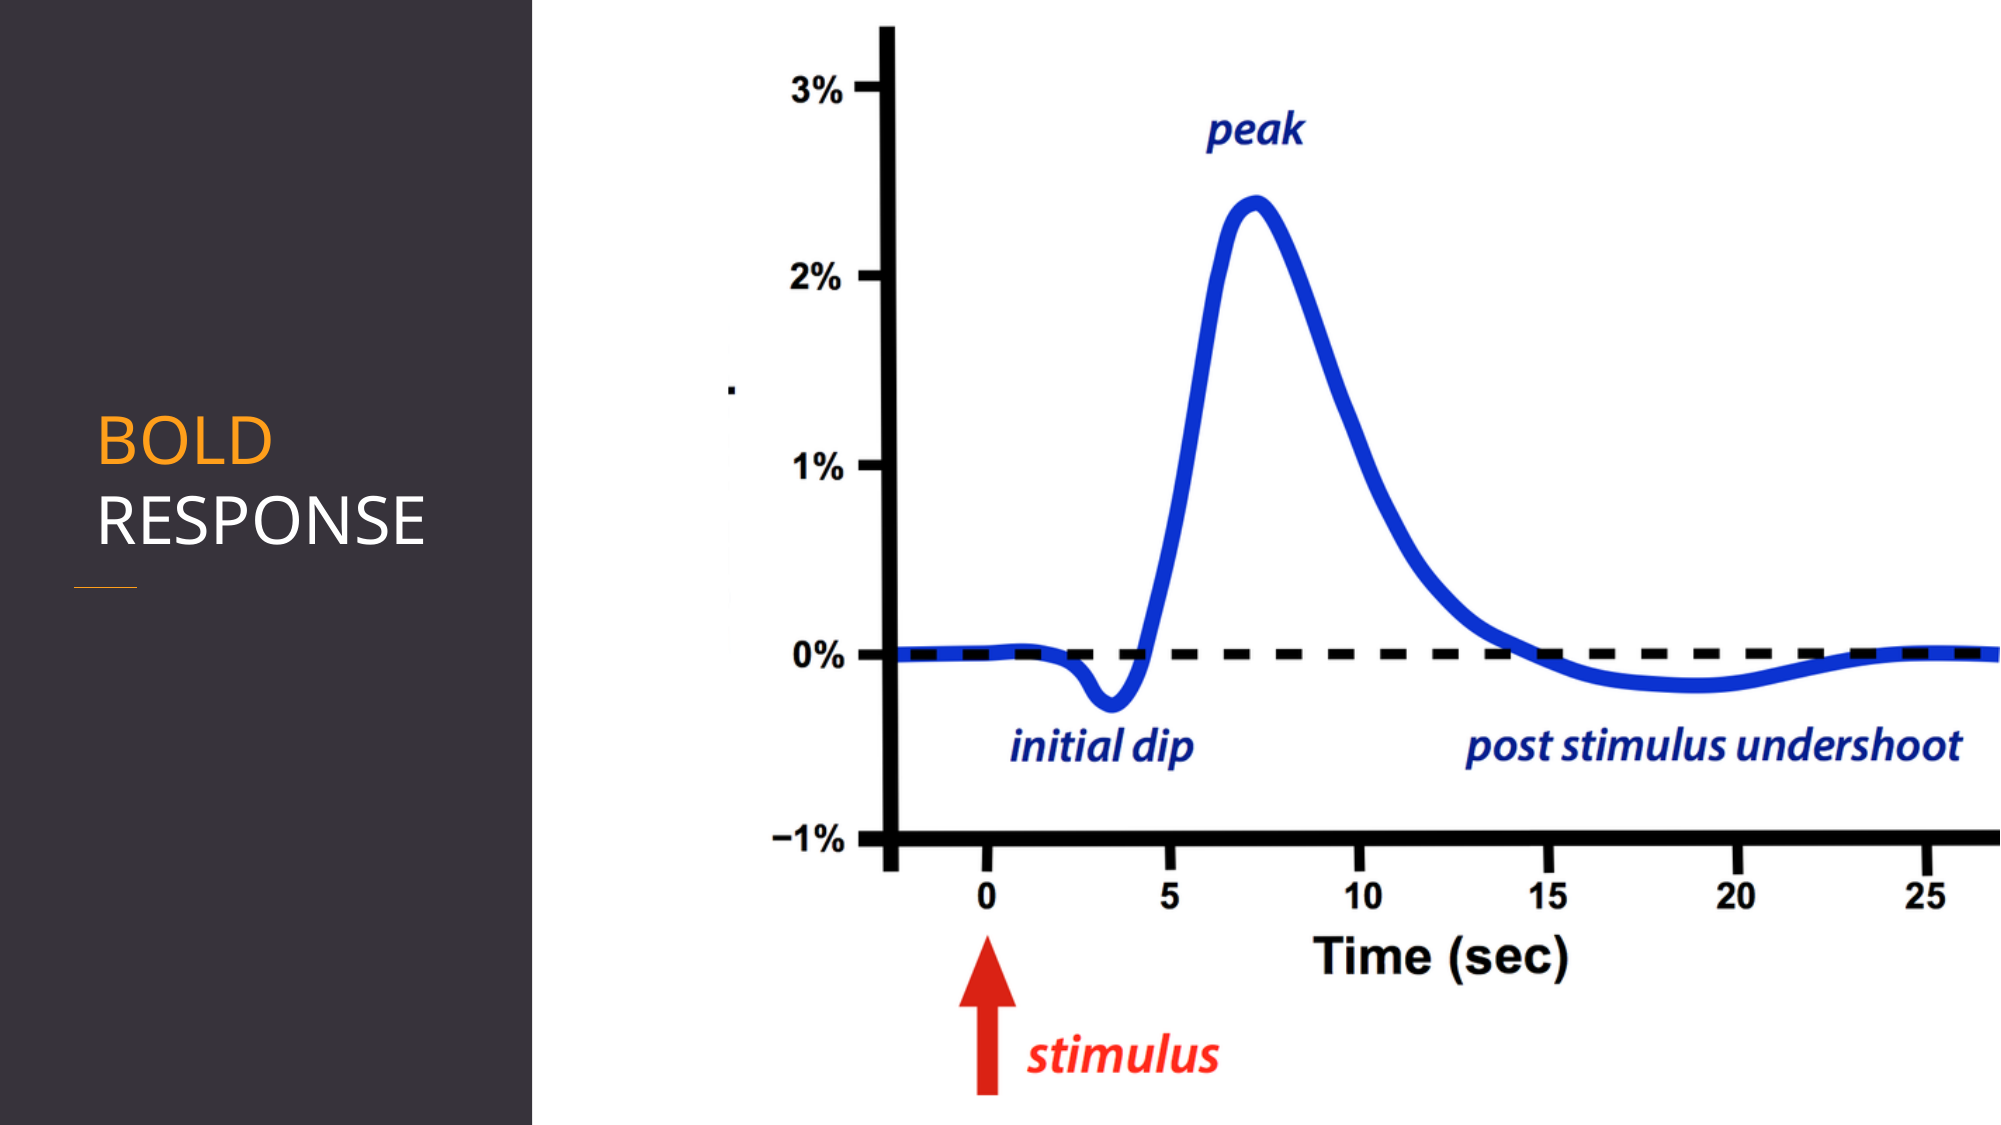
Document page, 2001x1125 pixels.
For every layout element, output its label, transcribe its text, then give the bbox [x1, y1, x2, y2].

text_box [0, 0, 533, 1125]
picture [728, 0, 2000, 1125]
text_box BOLD RESPONSE [80, 390, 444, 565]
